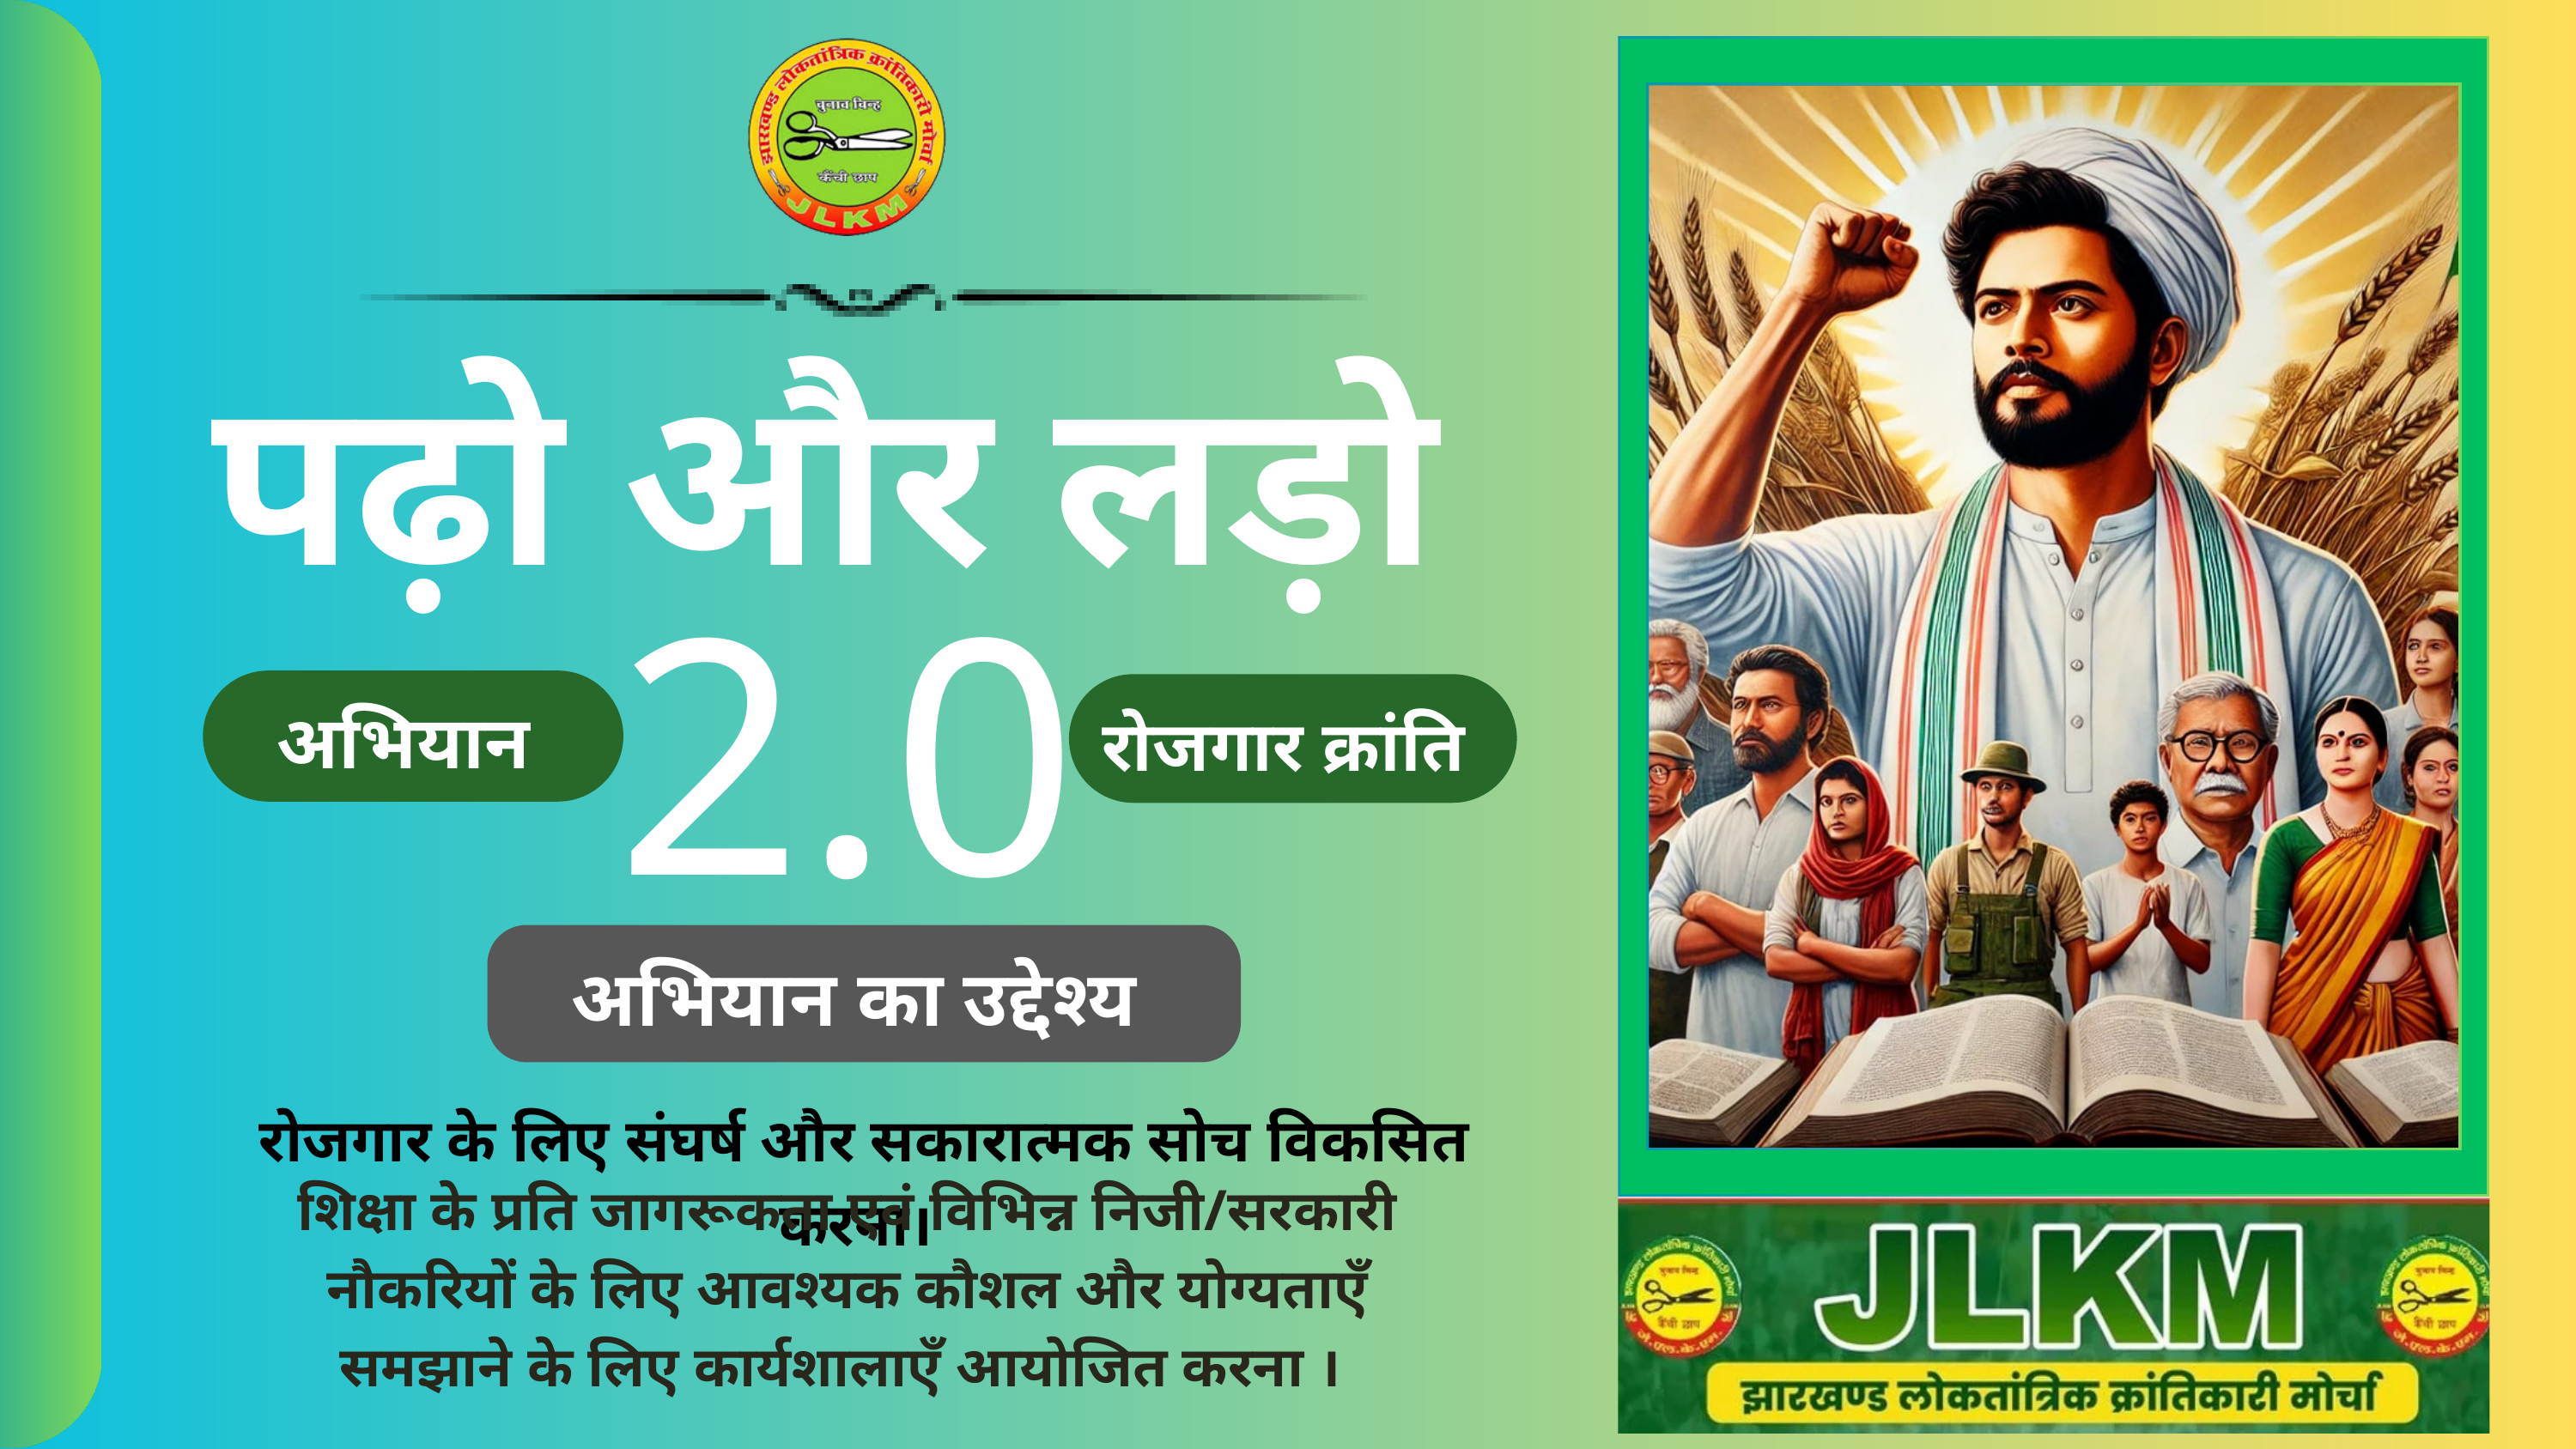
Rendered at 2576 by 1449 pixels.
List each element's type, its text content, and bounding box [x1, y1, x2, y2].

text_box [203, 643, 624, 822]
text_box [349, 284, 1380, 317]
text_box 2.0 [606, 482, 1088, 894]
text_box [1618, 1204, 2490, 1434]
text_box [1068, 651, 1517, 822]
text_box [487, 895, 1242, 1080]
text_box शिक्षा के प्रति जागरूकता एवं विभिन्न निजी/सरकारी नौकरियों के लिए आवश्यक कौशल और योग्यताएँ समझाने के लिए कार्यशालाएँ आयोजित करना । [239, 1162, 1455, 1398]
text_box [1618, 35, 2490, 1197]
text_box पढ़ो और लड़ो [210, 343, 1517, 612]
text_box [0, 0, 102, 1449]
text_box रोजगार के लिए संघर्ष और सकारात्मक सोच विकसित करना। [174, 1090, 1554, 1258]
text_box [747, 35, 947, 236]
